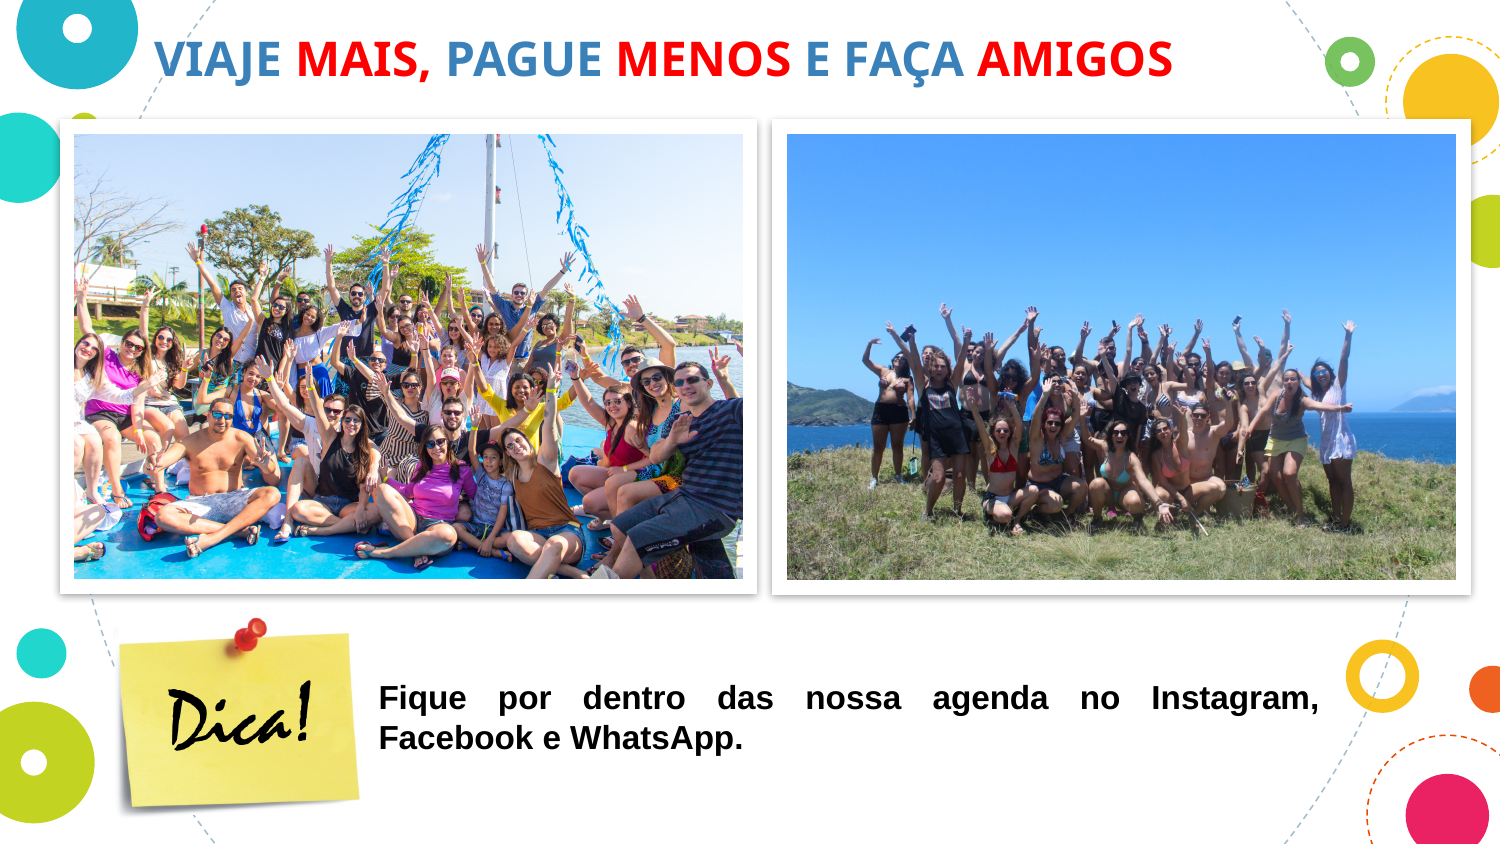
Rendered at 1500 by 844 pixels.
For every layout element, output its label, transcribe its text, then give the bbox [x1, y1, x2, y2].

picture [786, 133, 1457, 581]
text_box VIAJE MAIS, PAGUE MENOS E FAÇA AMIGOS [139, 21, 1393, 94]
picture [73, 133, 743, 580]
text_box Fique por dentro das nossa agenda no Instagram, Facebook e WhatsApp. [366, 668, 1336, 764]
picture [113, 614, 363, 819]
